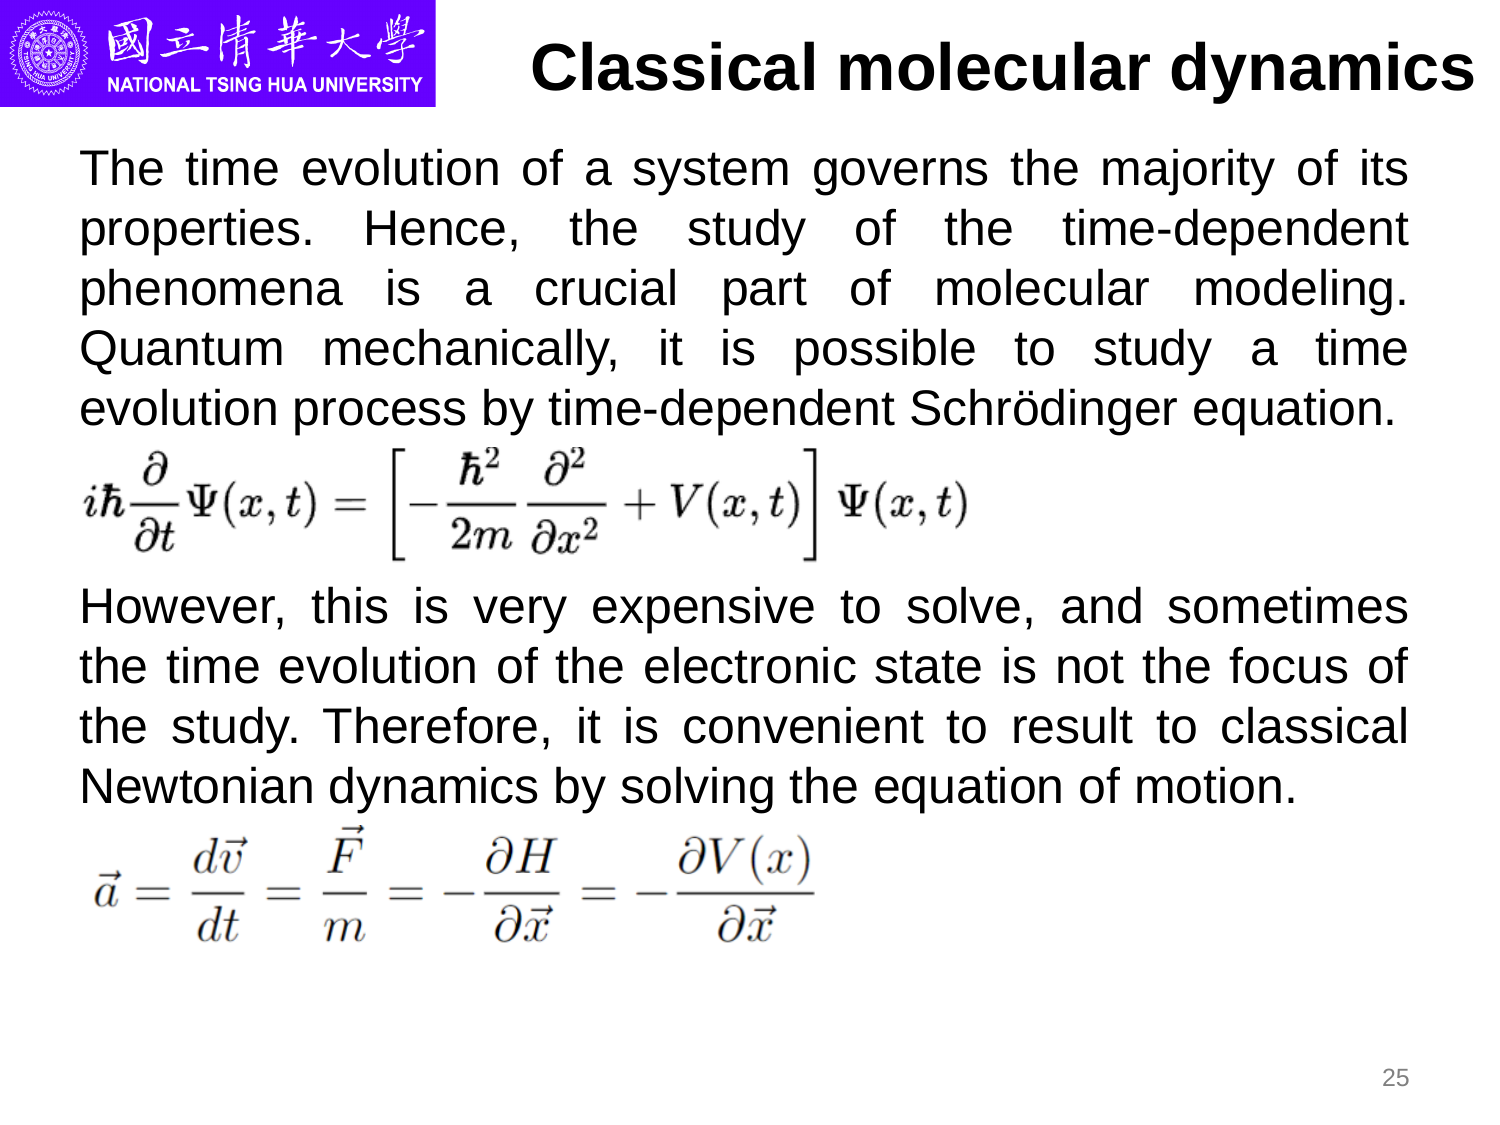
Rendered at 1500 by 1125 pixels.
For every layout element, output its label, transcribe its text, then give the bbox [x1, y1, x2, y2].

title Classical molecular dynamics [515, 0, 1500, 107]
picture [0, 0, 436, 107]
text_box The time evolution of a system governs the majority of its properties. Hence, the study of the time-dependent phenomena is a crucial part of molecular modeling. Quantum mechanically, it is possible to study a time evolution process by time-dependent Schrödinger equation. [64, 127, 1425, 443]
picture [79, 825, 815, 952]
picture [79, 447, 973, 564]
slide_number 25 [1308, 1050, 1425, 1103]
text_box However, this is very expensive to solve, and sometimes the time evolution of the electronic state is not the focus of the study. Therefore, it is convenient to result to classical Newtonian dynamics by solving the equation of motion. [64, 565, 1425, 821]
